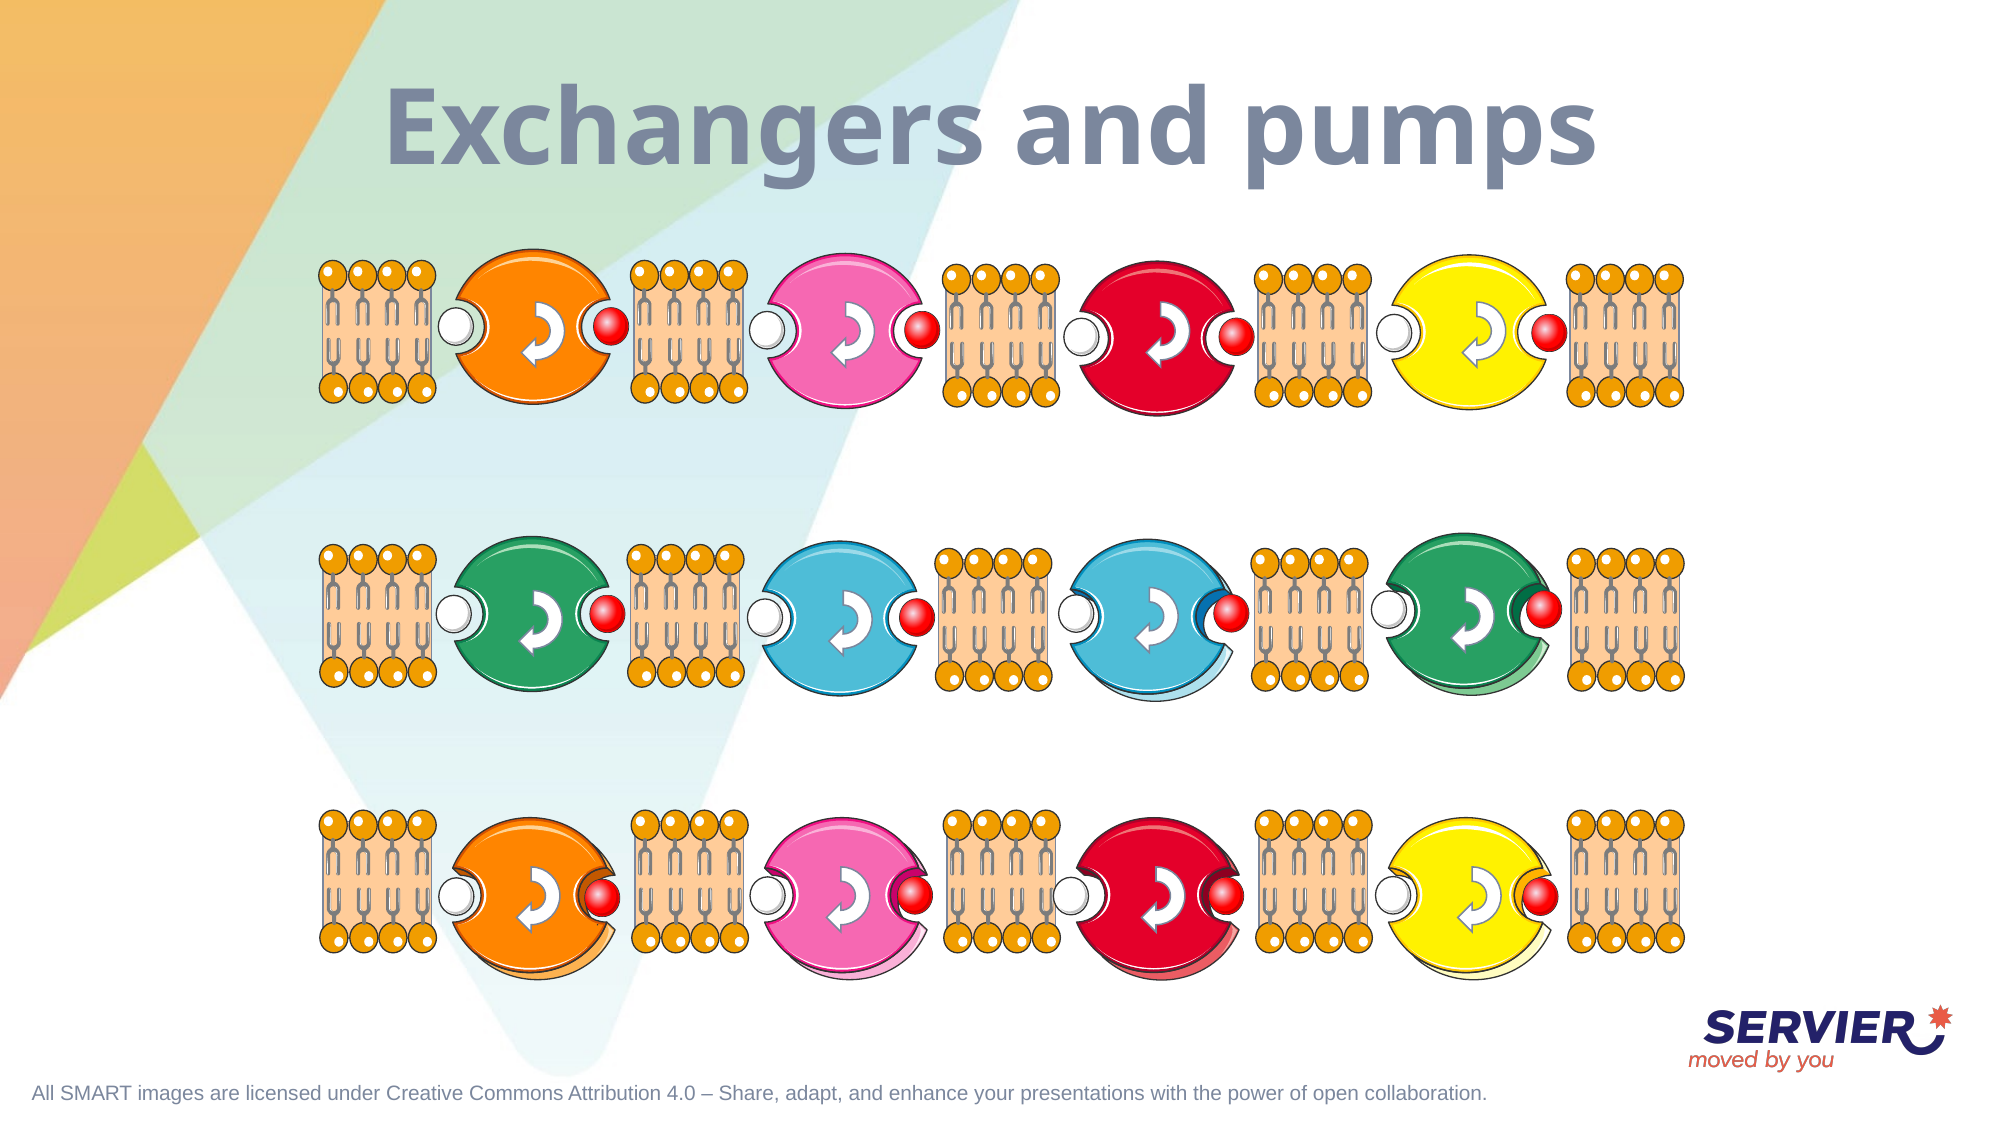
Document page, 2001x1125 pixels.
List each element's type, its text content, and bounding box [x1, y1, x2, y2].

title Exchangers and pumps [55, 12, 1927, 232]
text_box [1566, 809, 1685, 954]
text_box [1254, 809, 1373, 954]
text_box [749, 876, 786, 915]
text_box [455, 241, 611, 412]
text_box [1371, 590, 1407, 629]
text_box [1053, 877, 1089, 916]
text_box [435, 595, 472, 634]
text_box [626, 544, 745, 688]
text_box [1375, 876, 1411, 915]
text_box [630, 809, 749, 954]
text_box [318, 809, 437, 954]
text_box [749, 311, 785, 350]
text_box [764, 809, 928, 988]
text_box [630, 260, 748, 404]
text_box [1376, 314, 1412, 353]
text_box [1386, 525, 1550, 704]
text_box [747, 598, 783, 637]
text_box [942, 264, 1060, 408]
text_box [1079, 253, 1235, 424]
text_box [1391, 247, 1547, 418]
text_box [318, 544, 437, 688]
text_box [767, 245, 923, 417]
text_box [1254, 264, 1372, 408]
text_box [1076, 809, 1240, 988]
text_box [942, 809, 1061, 954]
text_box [438, 877, 475, 916]
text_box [1063, 317, 1100, 356]
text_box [1058, 594, 1094, 633]
picture [0, 0, 2001, 1125]
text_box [934, 548, 1053, 692]
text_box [454, 528, 610, 700]
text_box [762, 533, 917, 704]
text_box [438, 307, 474, 346]
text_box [1566, 548, 1685, 692]
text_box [1388, 809, 1552, 988]
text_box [1566, 264, 1684, 408]
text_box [318, 260, 437, 404]
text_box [1069, 531, 1233, 710]
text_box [452, 809, 616, 988]
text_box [1250, 548, 1369, 692]
